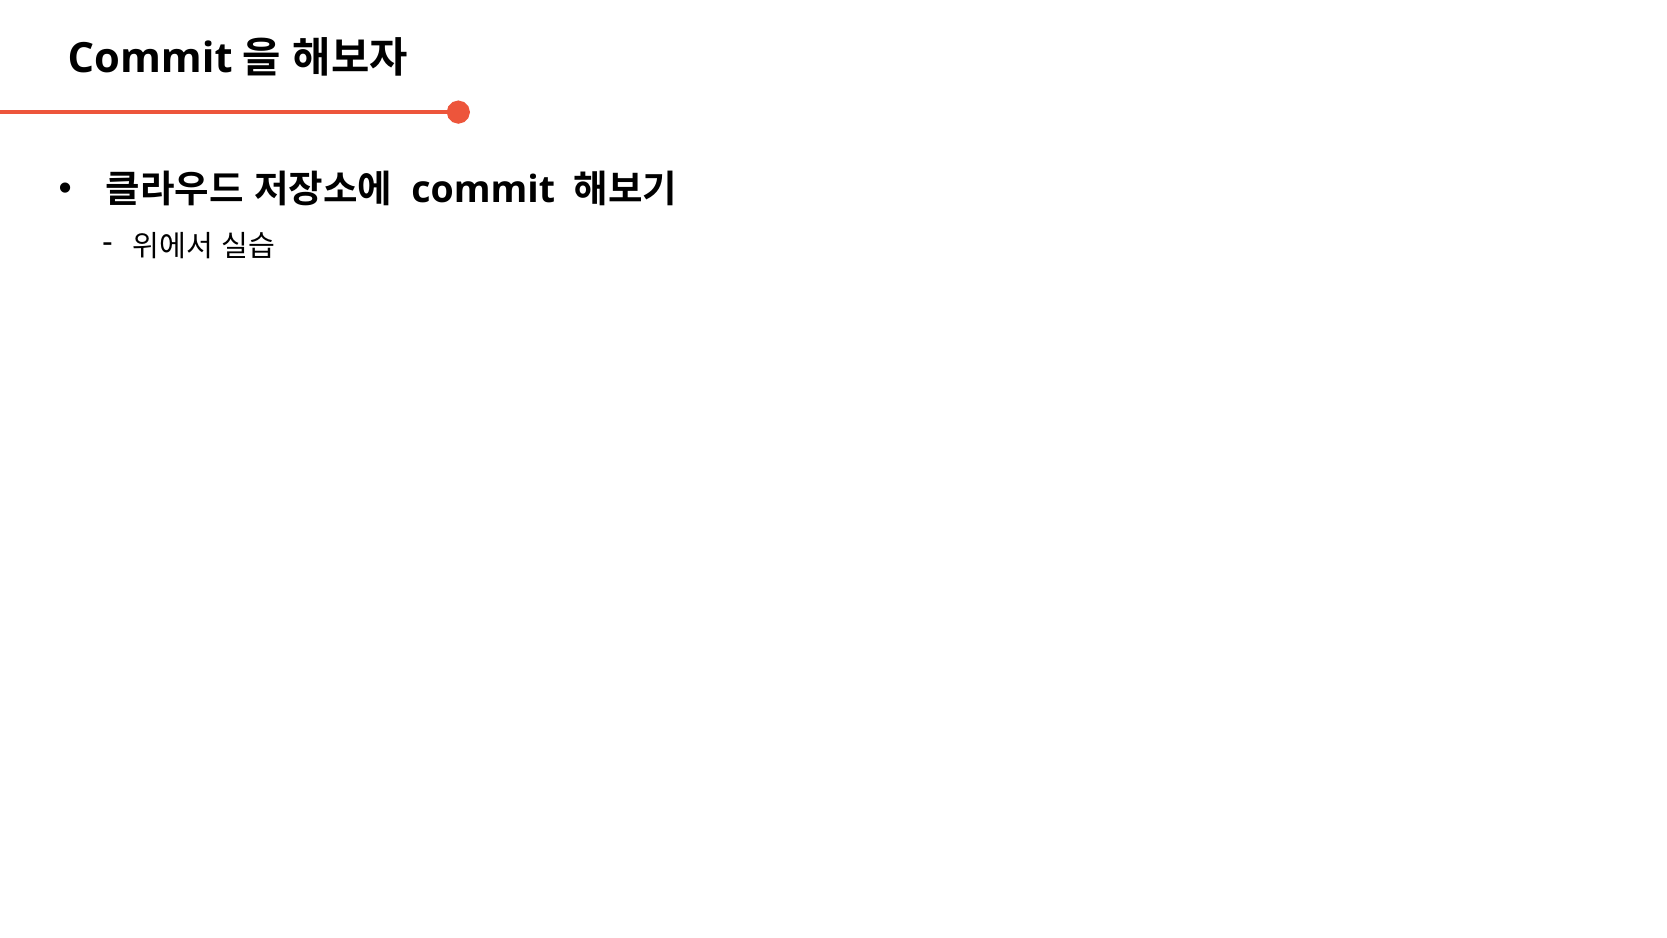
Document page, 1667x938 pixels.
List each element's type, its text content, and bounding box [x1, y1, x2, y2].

text_box Commit을 해보자 [52, 23, 964, 88]
text_box 클라우드 저장소에 commit 해보기 위에서 실습 [43, 135, 1616, 271]
